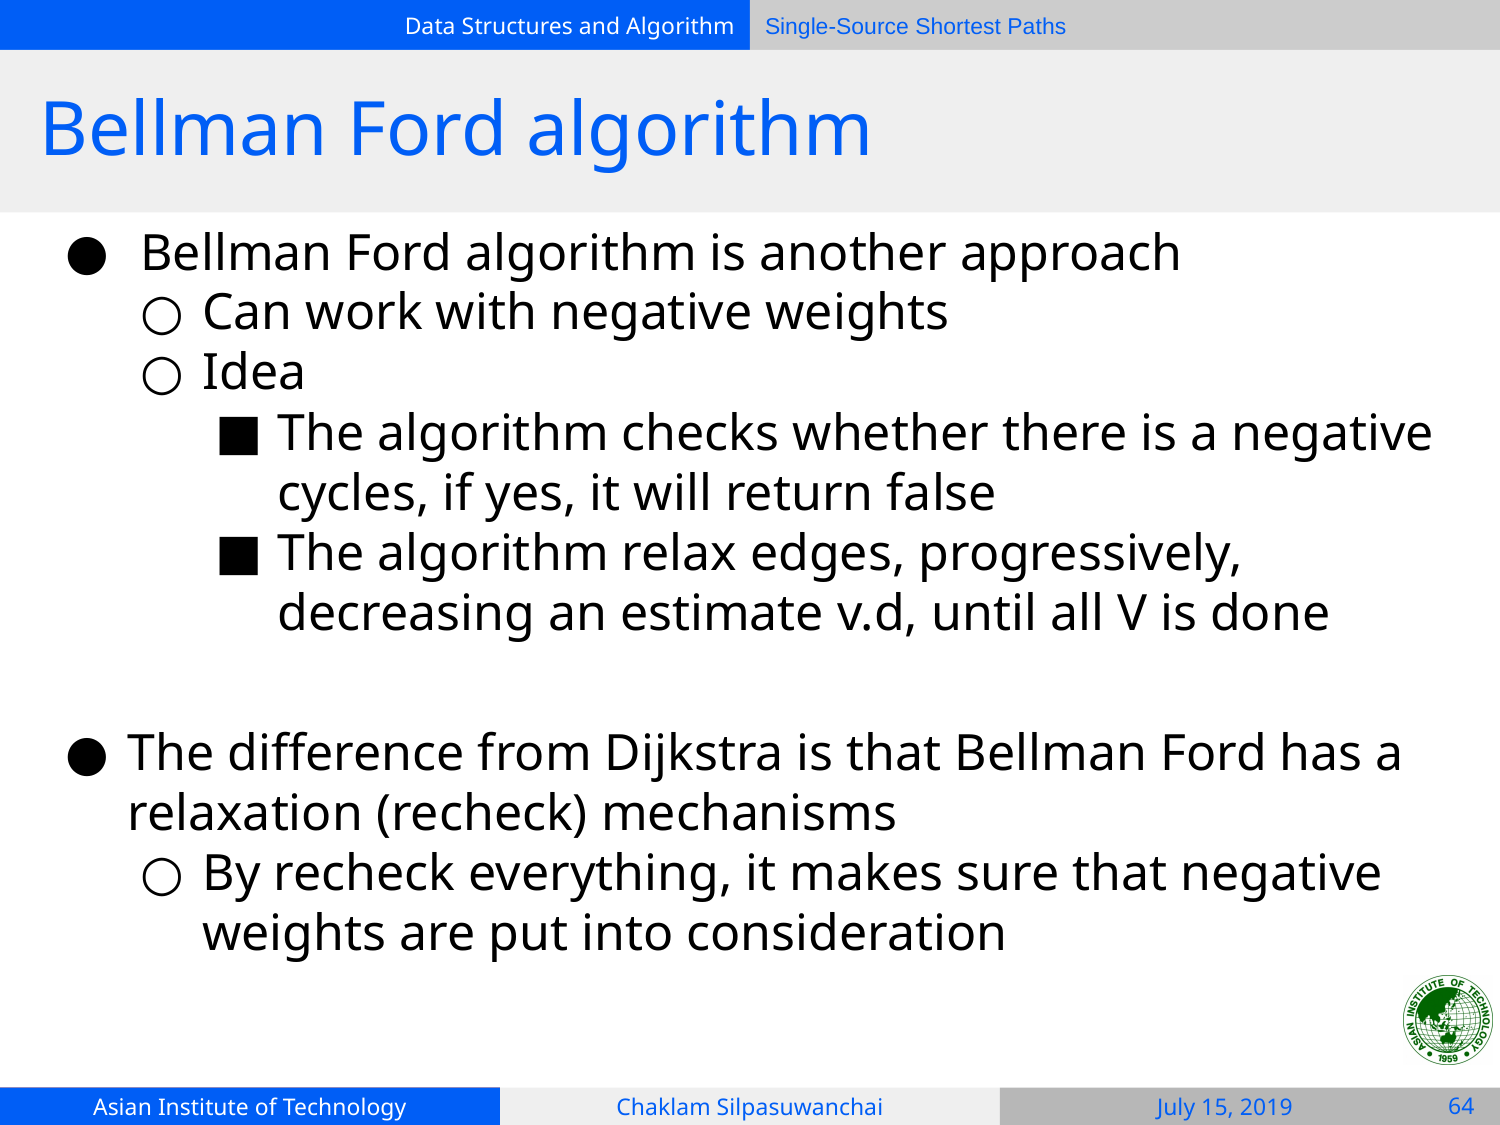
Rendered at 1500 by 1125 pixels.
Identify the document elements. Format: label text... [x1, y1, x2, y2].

title Bellman Ford algorithm [24, 50, 1475, 213]
picture [1403, 975, 1493, 1065]
slide_number ‹#› [1422, 1088, 1500, 1125]
list Bellman Ford algorithm is another approach Can work with negative weights Idea The algorithm checks whether there is a negative cycles, if yes, it will return false The algorithm relax edges, progressively, decreasing an estimate v.d, until all V is done The difference from Dijkstra is that Bellman Ford has a relaxation (recheck) mechanisms By recheck everything, it makes sure that negative weights are put into consideration [37, 212, 1475, 972]
